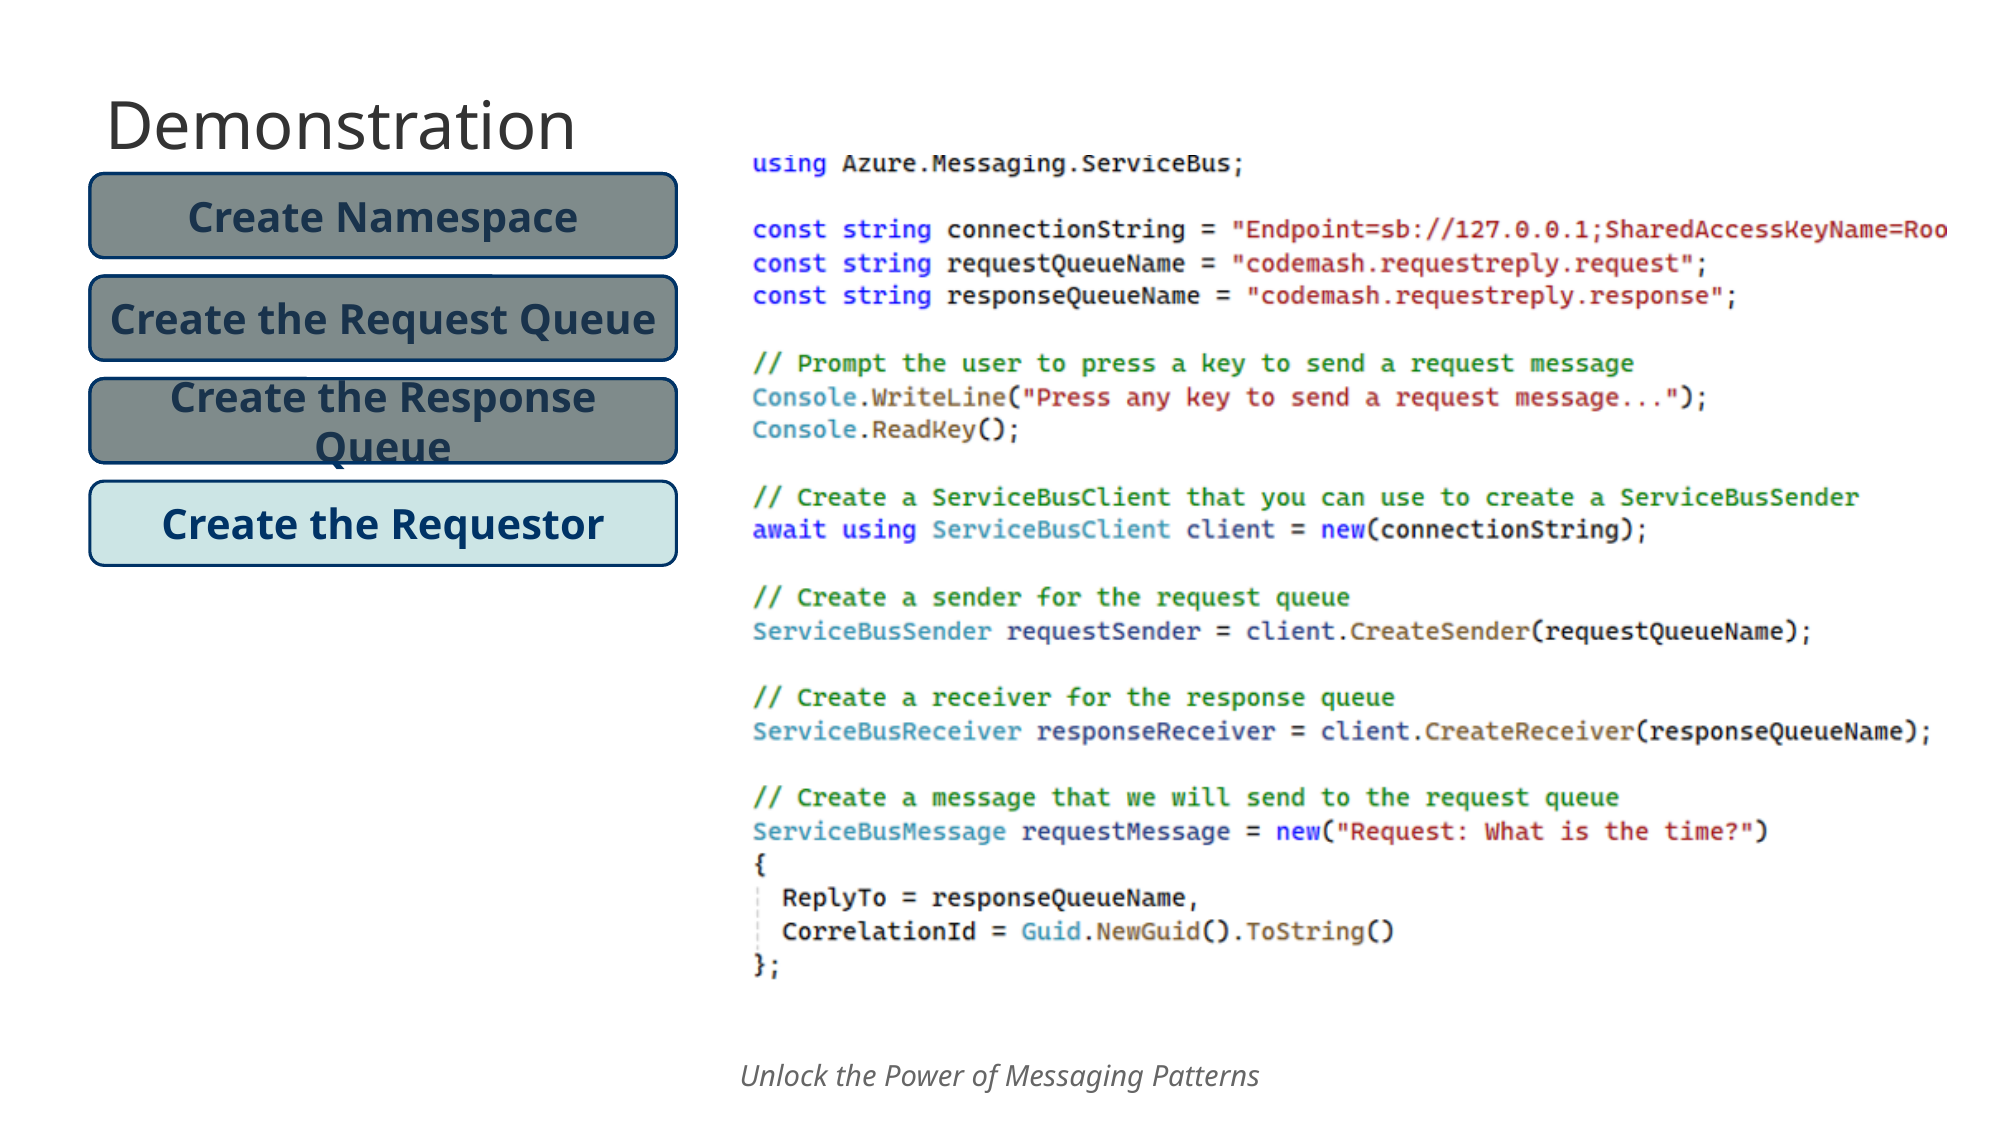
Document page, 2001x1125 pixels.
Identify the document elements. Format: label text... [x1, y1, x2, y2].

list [736, 154, 1947, 987]
text_box [88, 274, 678, 362]
title Demonstration [90, 75, 677, 172]
text_box [88, 376, 678, 465]
text_box [88, 172, 678, 260]
text_box Create the Requestor [88, 479, 678, 567]
